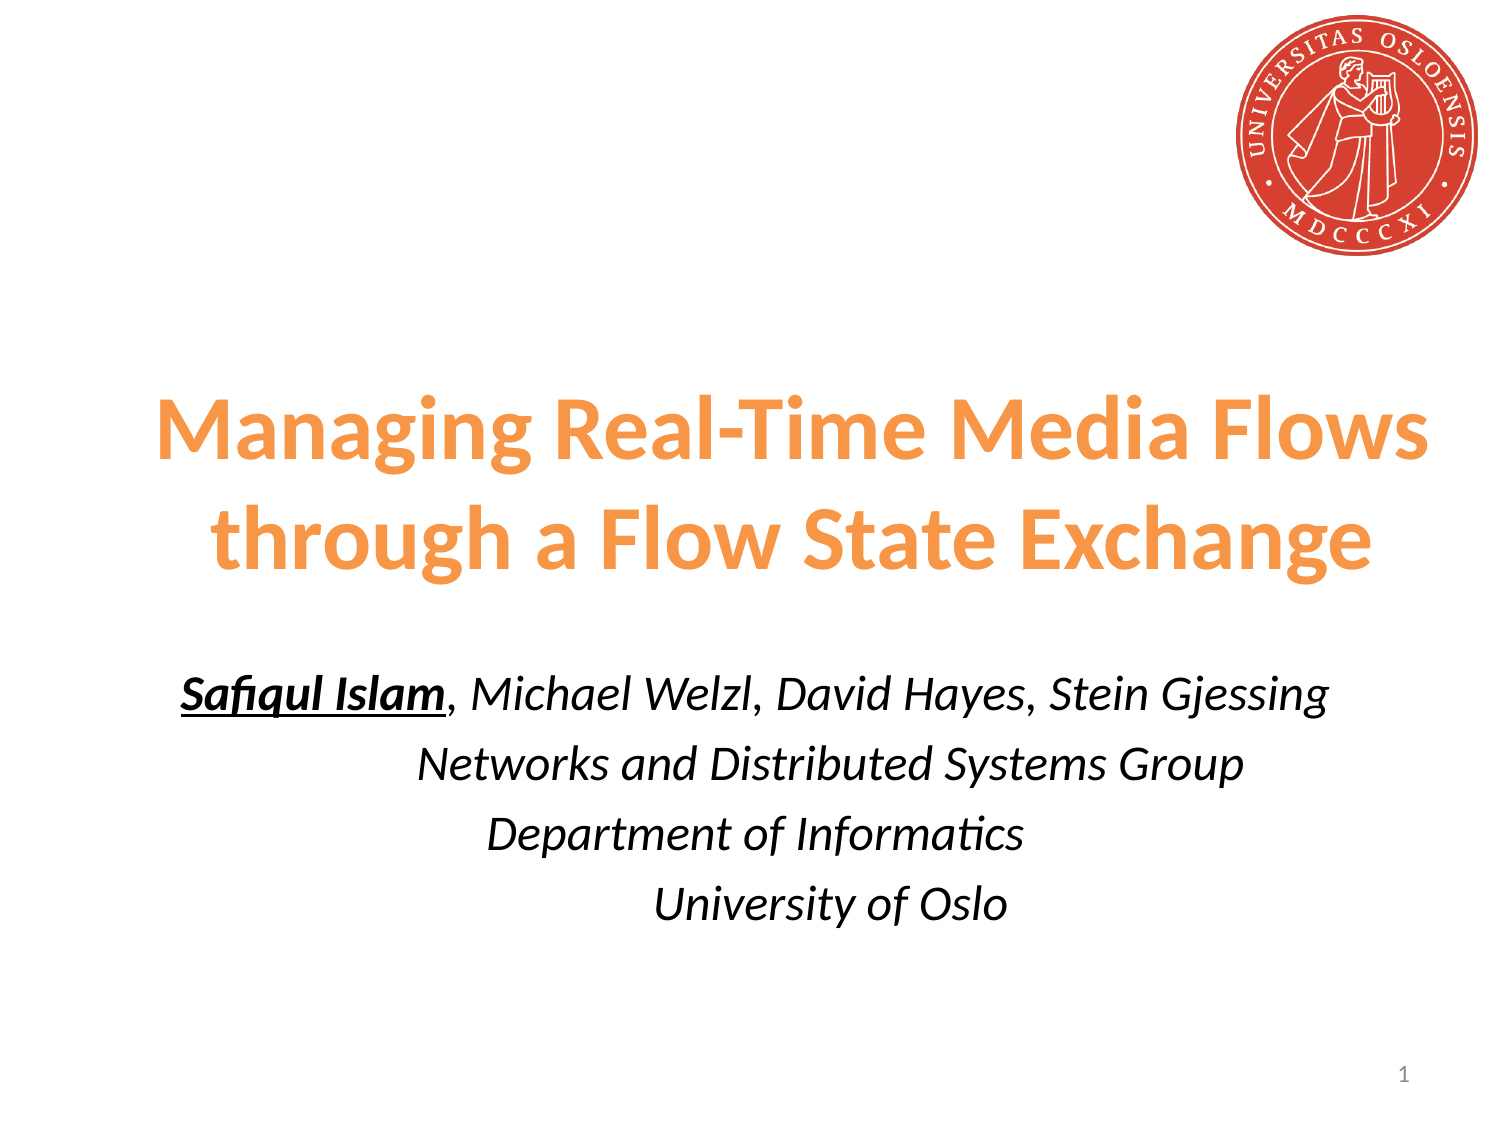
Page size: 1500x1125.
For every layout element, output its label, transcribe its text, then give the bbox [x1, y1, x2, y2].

picture [1236, 15, 1478, 256]
subtitle Safiqul Islam, Michael Welzl, David Hayes, Stein Gjessing Networks and Distributed Systems Group Department of Informatics University of Oslo [154, 652, 1357, 941]
slide_number 1 [1074, 1042, 1425, 1103]
title Managing Real-Time Media Flows through a Flow State Exchange [65, 357, 1500, 599]
